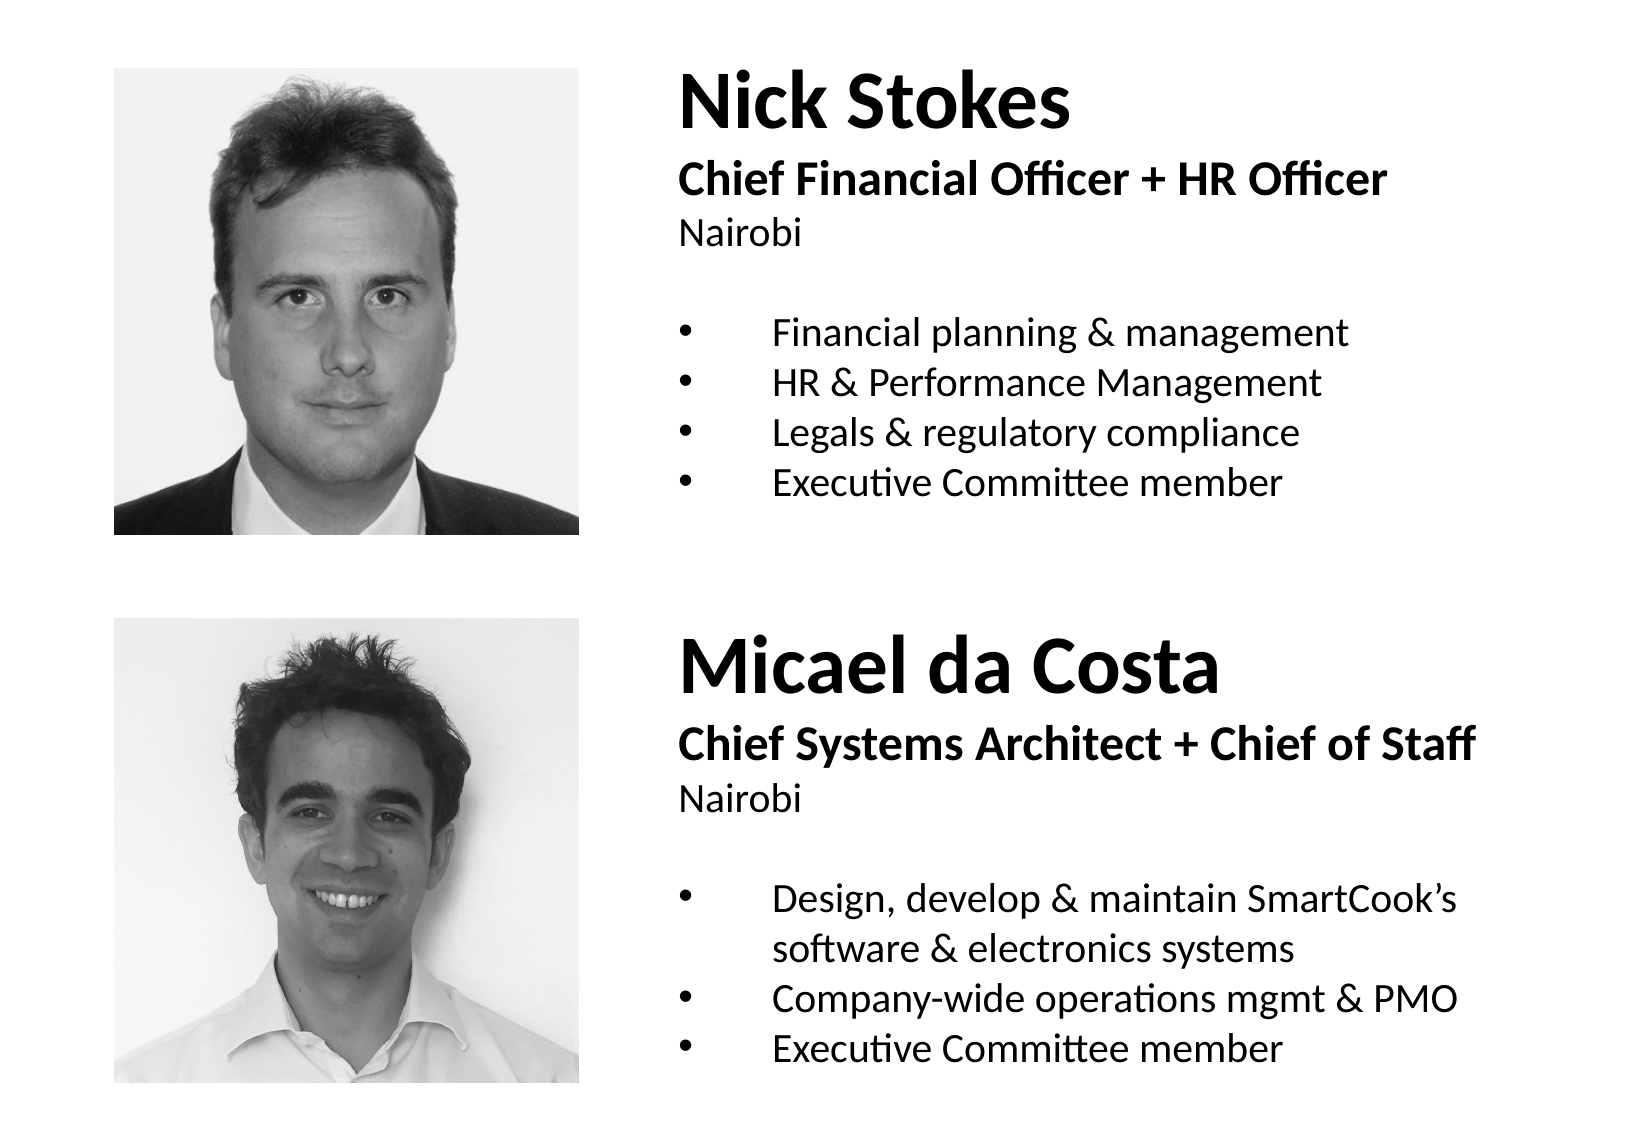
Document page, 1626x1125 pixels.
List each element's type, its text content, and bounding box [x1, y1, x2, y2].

picture [113, 618, 579, 1083]
text_box Micael da Costa Chief Systems Architect + Chief of Staff Nairobi Design, develop & maintain SmartCook’s software & electronics systems Company-wide operations mgmt & PMO Executive Committee member [663, 603, 1591, 1083]
picture [113, 68, 579, 535]
text_box Nick Stokes Chief Financial Officer + HR Officer Nairobi Financial planning & management HR & Performance Management Legals & regulatory compliance Executive Committee member [663, 37, 1625, 518]
